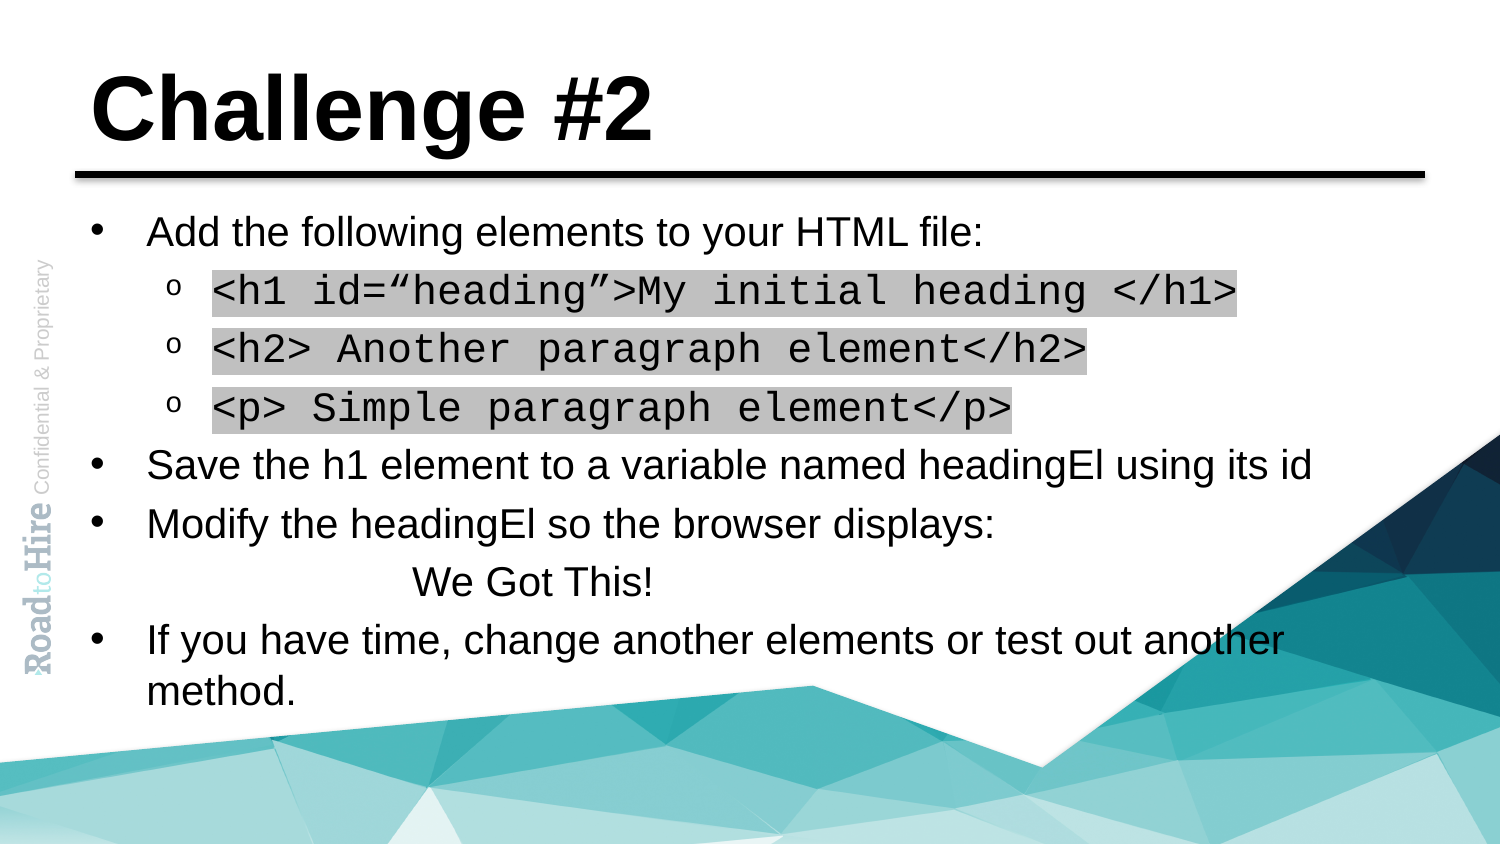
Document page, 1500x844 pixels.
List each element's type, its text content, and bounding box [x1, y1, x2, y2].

list Add the following elements to your HTML file: <h1 id=“heading”>My initial heading </h1> <h2> Another paragraph element</h2> <p> Simple paragraph element</p> Save the h1 element to a variable named headingEl using its id Modify the headingEl so the browser displays: We Got This! If you have time, change another elements or test out another method. [75, 196, 1425, 803]
title Challenge #2 [75, 33, 1425, 175]
picture [0, 434, 1500, 844]
picture [23, 504, 51, 675]
